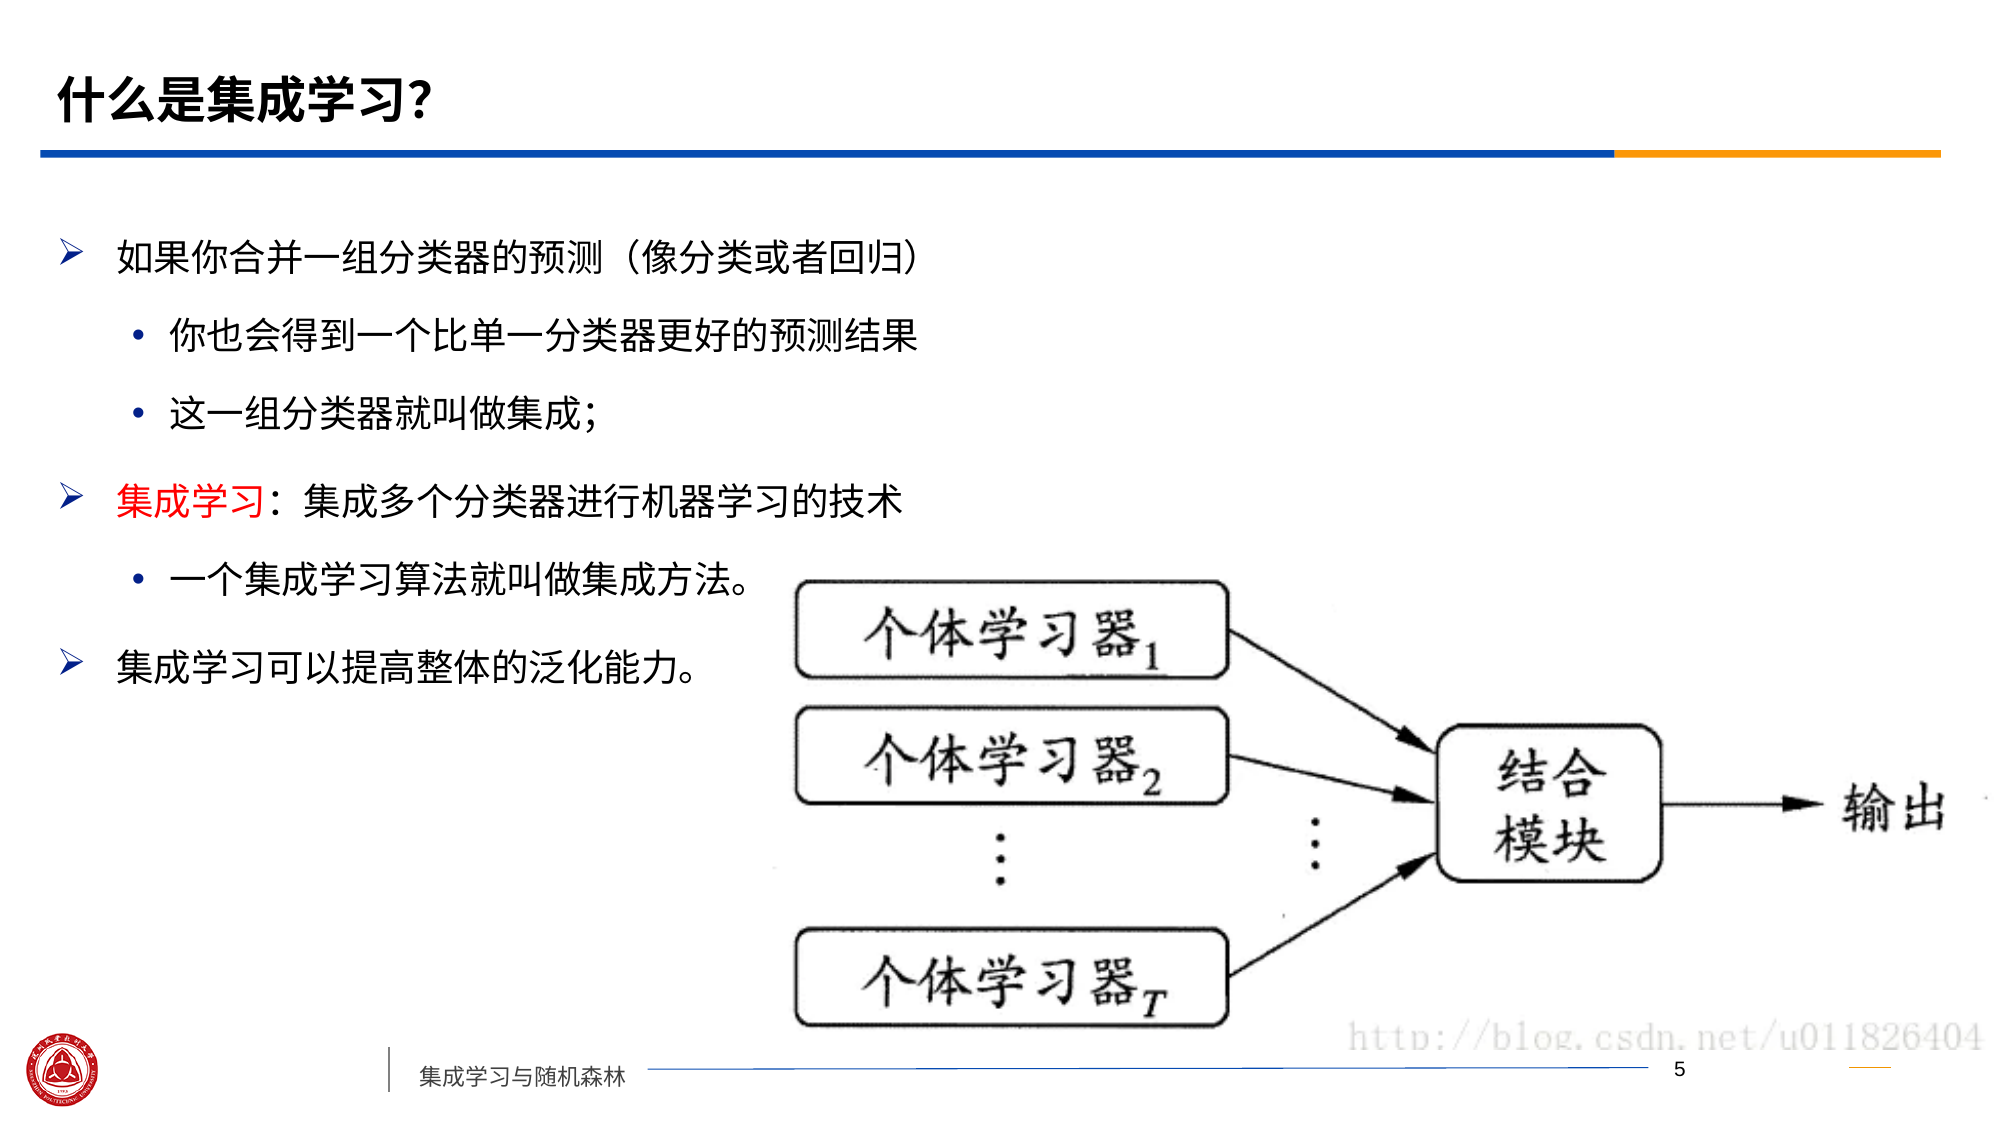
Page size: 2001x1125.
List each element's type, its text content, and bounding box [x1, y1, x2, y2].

picture [765, 539, 1994, 1050]
picture [25, 1032, 367, 1107]
title 什么是集成学习？ [41, 58, 1842, 146]
list 如果你合并一组分类器的预测（像分类或者回归） 你也会得到一个比单一分类器更好的预测结果 这一组分类器就叫做集成； 集成学习：集成多个分类器进行机器学习的技术 一个集成学习算法就叫做集成方法。 集成学习可以提高整体的泛化能力。 [41, 204, 1864, 921]
